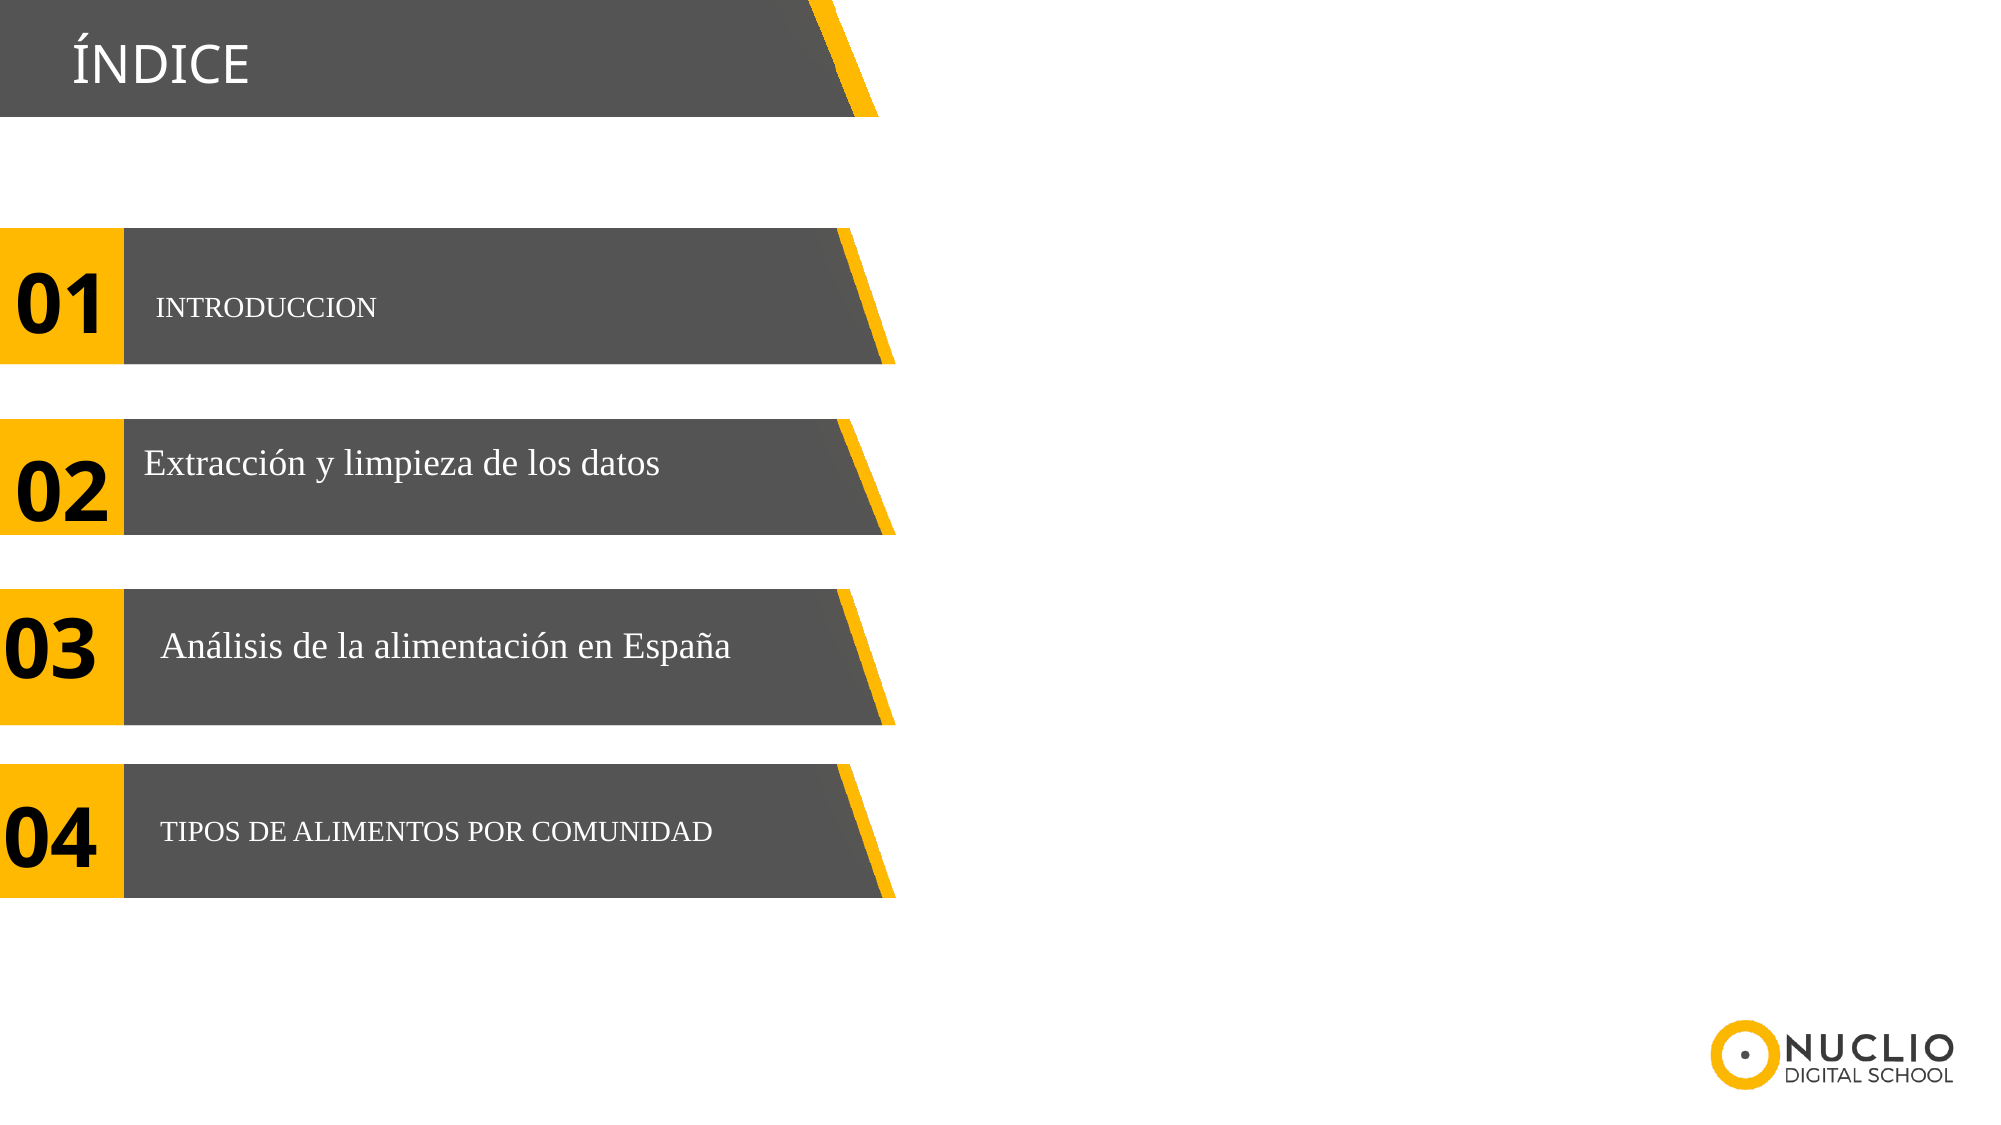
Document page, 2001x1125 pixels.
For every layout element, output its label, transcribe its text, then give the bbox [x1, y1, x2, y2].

picture [0, 764, 913, 913]
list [0, 0, 905, 120]
picture [0, 228, 913, 379]
picture [1706, 1017, 1958, 1094]
picture [0, 589, 913, 740]
picture [0, 419, 913, 547]
title ÍNDICE [57, 30, 1108, 167]
